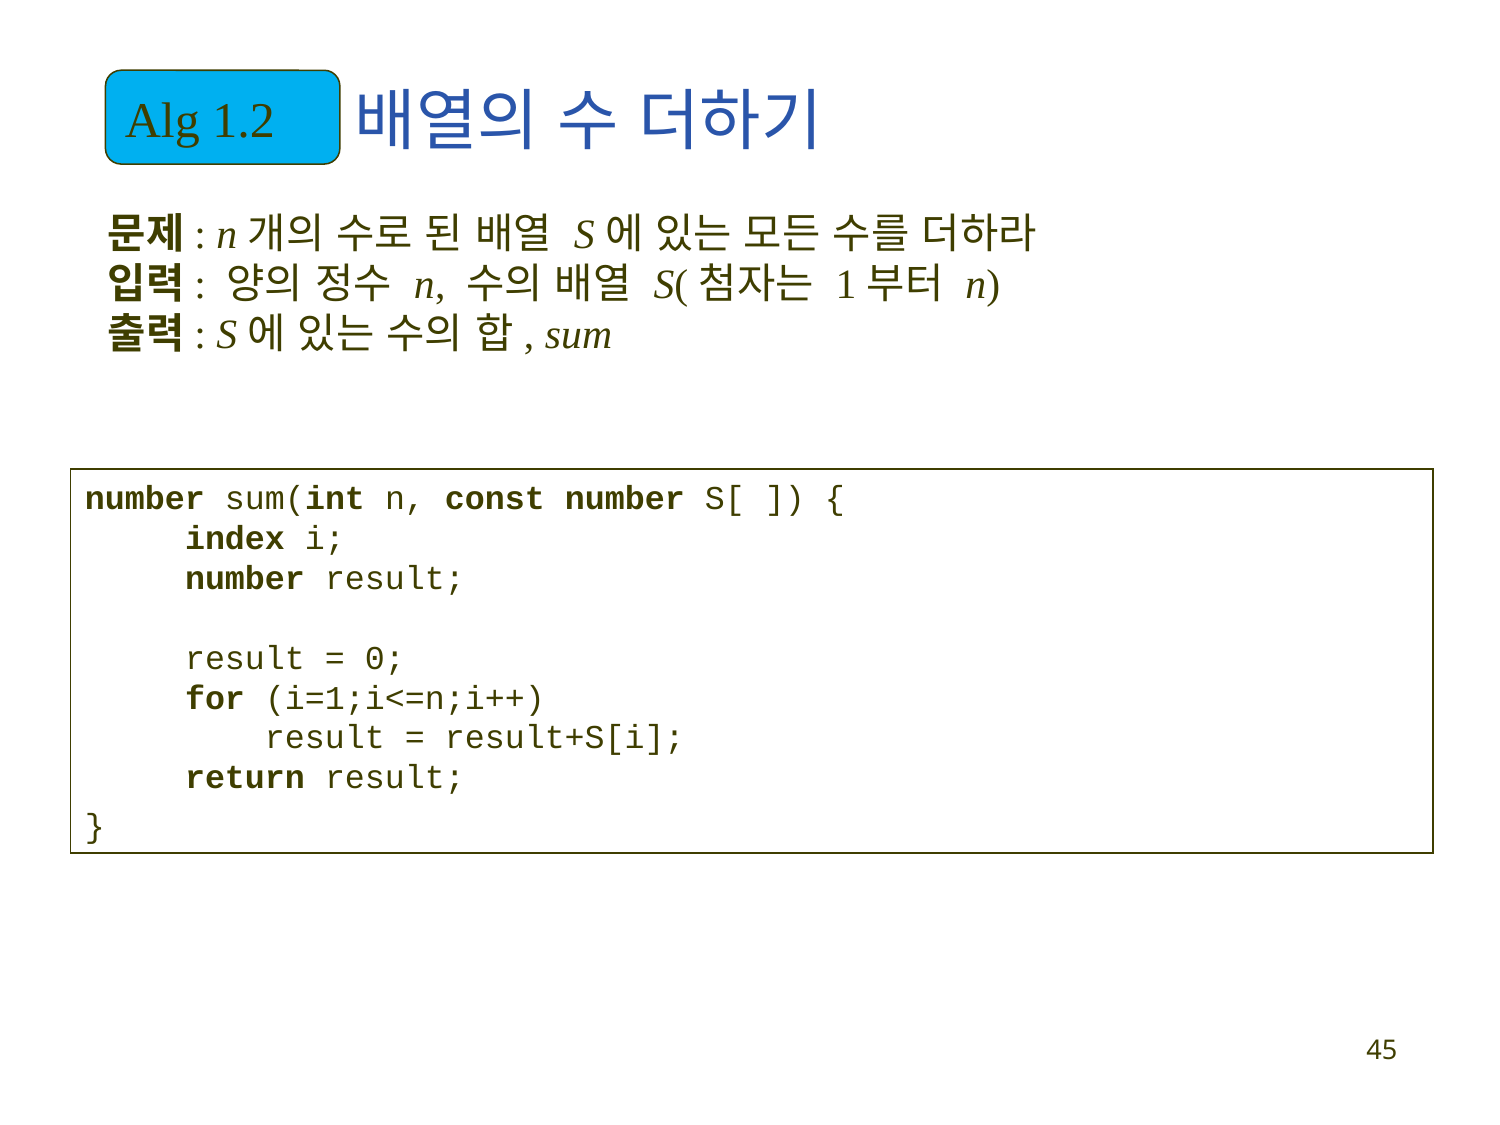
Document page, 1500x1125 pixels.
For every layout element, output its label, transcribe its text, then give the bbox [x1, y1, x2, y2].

text_box Alg 1.2 [105, 70, 340, 165]
text_box number sum(int n, const number S[ ]) { index i; number result; result = 0; for (i=1;i<=n;i++) result = result+S[i]; return result; } [70, 468, 1433, 853]
slide_number 45 [1099, 1024, 1413, 1101]
text_box 문제: n개의 수로 된 배열 S에 있는 모든 수를 더하라 입력: 양의 정수 n, 수의 배열 S(첨자는 1부터 n) 출력: S에 있는 수의 합, sum [92, 199, 1052, 364]
list 배열의 수 더하기 [339, 70, 1337, 171]
